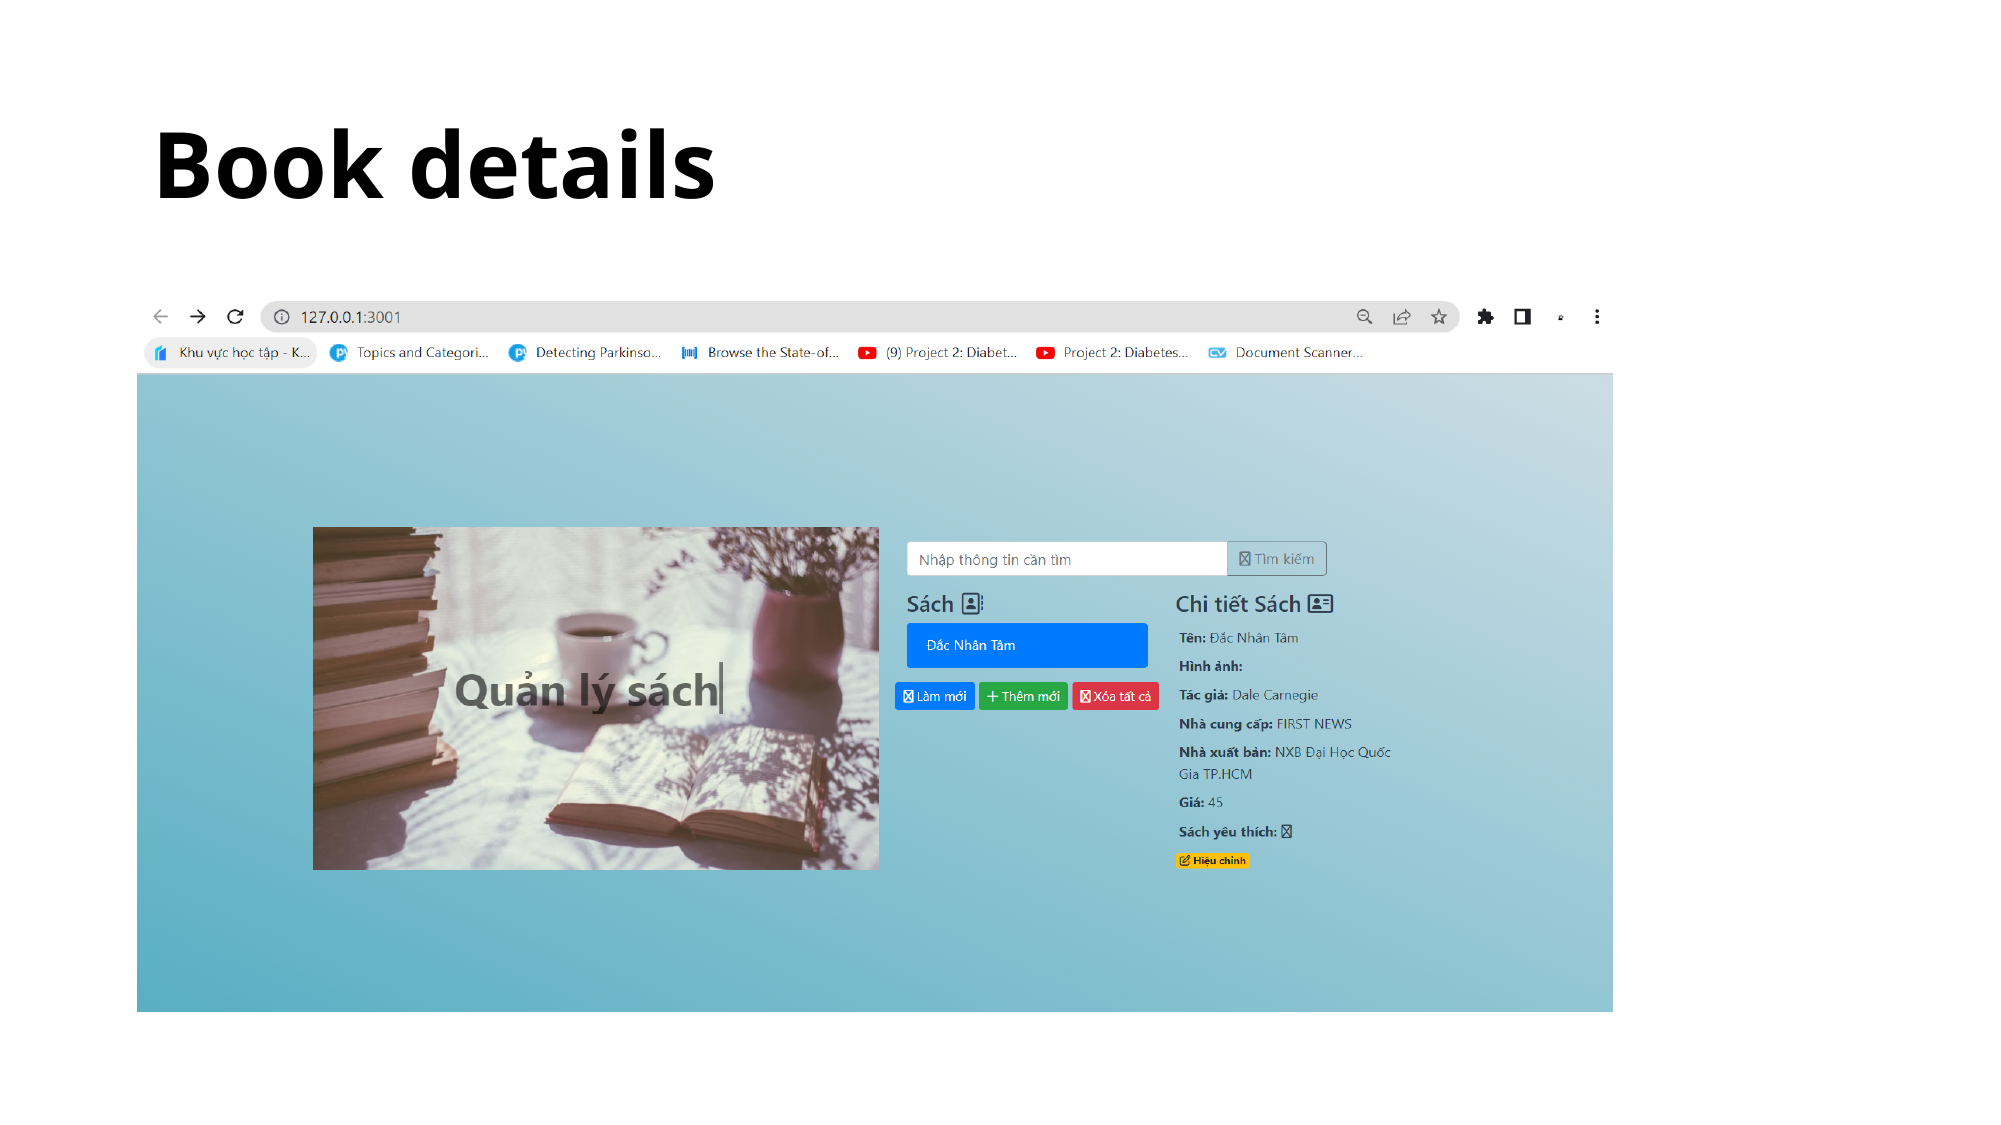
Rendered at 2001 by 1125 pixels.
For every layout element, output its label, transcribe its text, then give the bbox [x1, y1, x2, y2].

title Book details [137, 59, 1863, 278]
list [137, 297, 1613, 1012]
